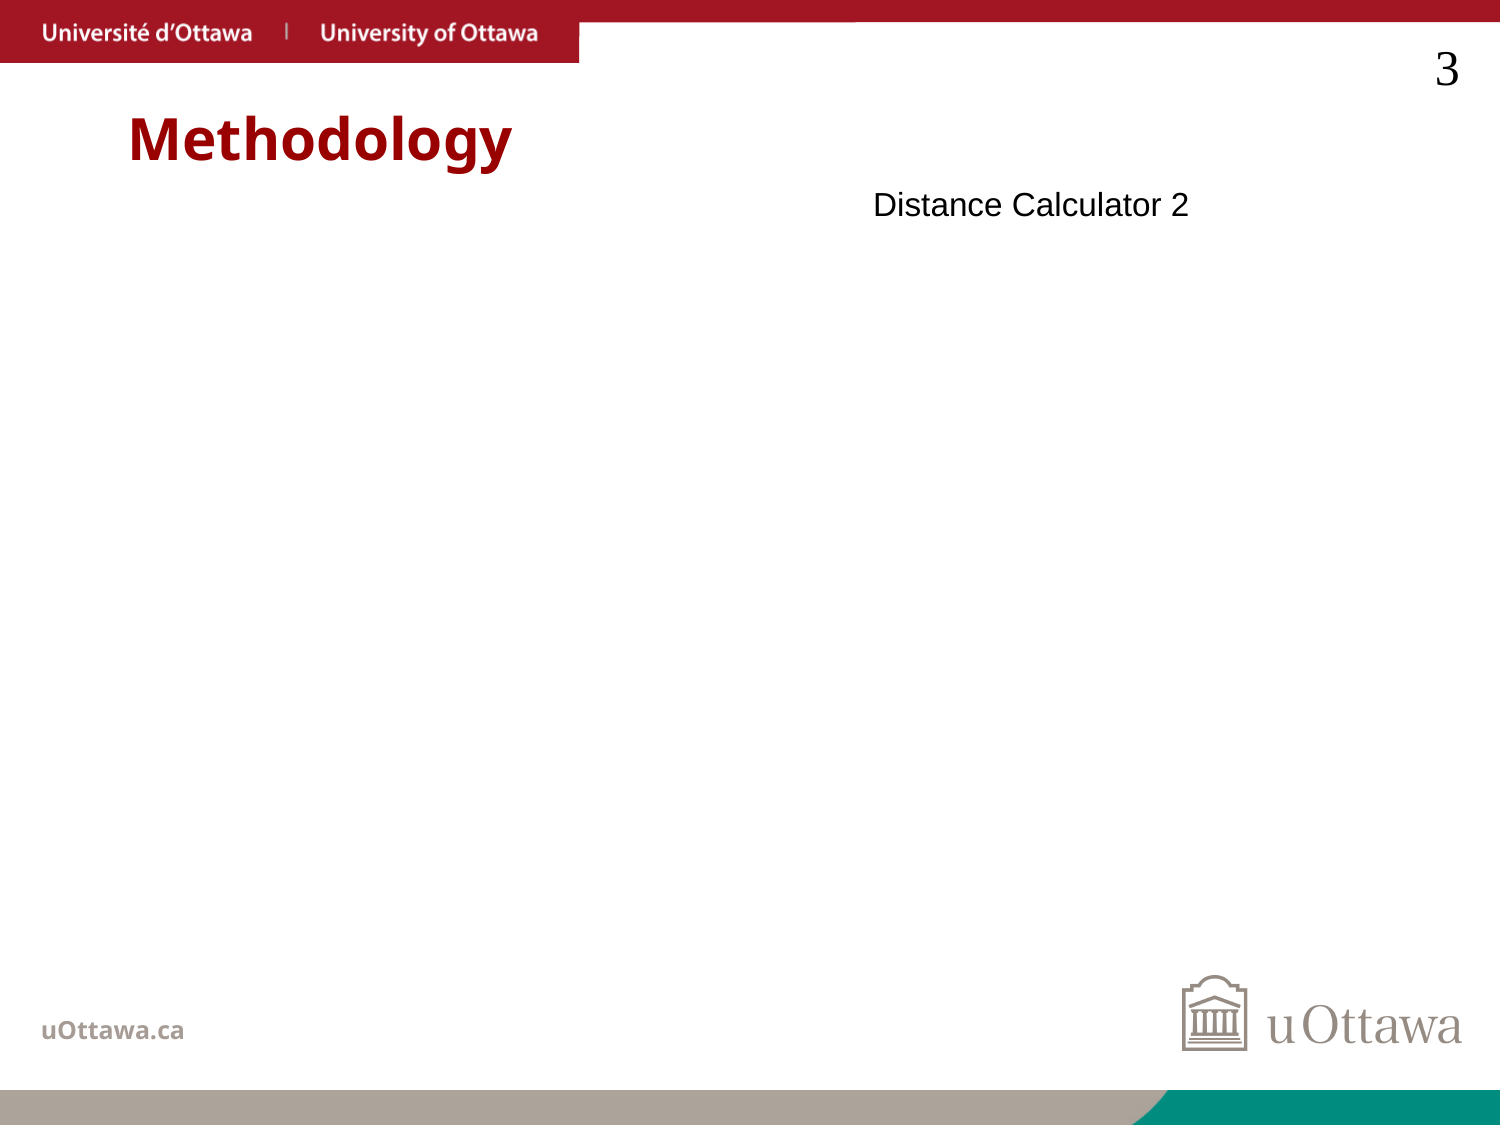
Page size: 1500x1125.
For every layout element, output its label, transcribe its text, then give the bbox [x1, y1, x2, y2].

text_box 3 [1419, 27, 1473, 103]
text_box Distance Calculator 2 [858, 175, 1446, 351]
picture [1182, 975, 1462, 1051]
picture [0, 1090, 1500, 1125]
title Methodology [112, 62, 1188, 213]
picture [0, 0, 1500, 63]
